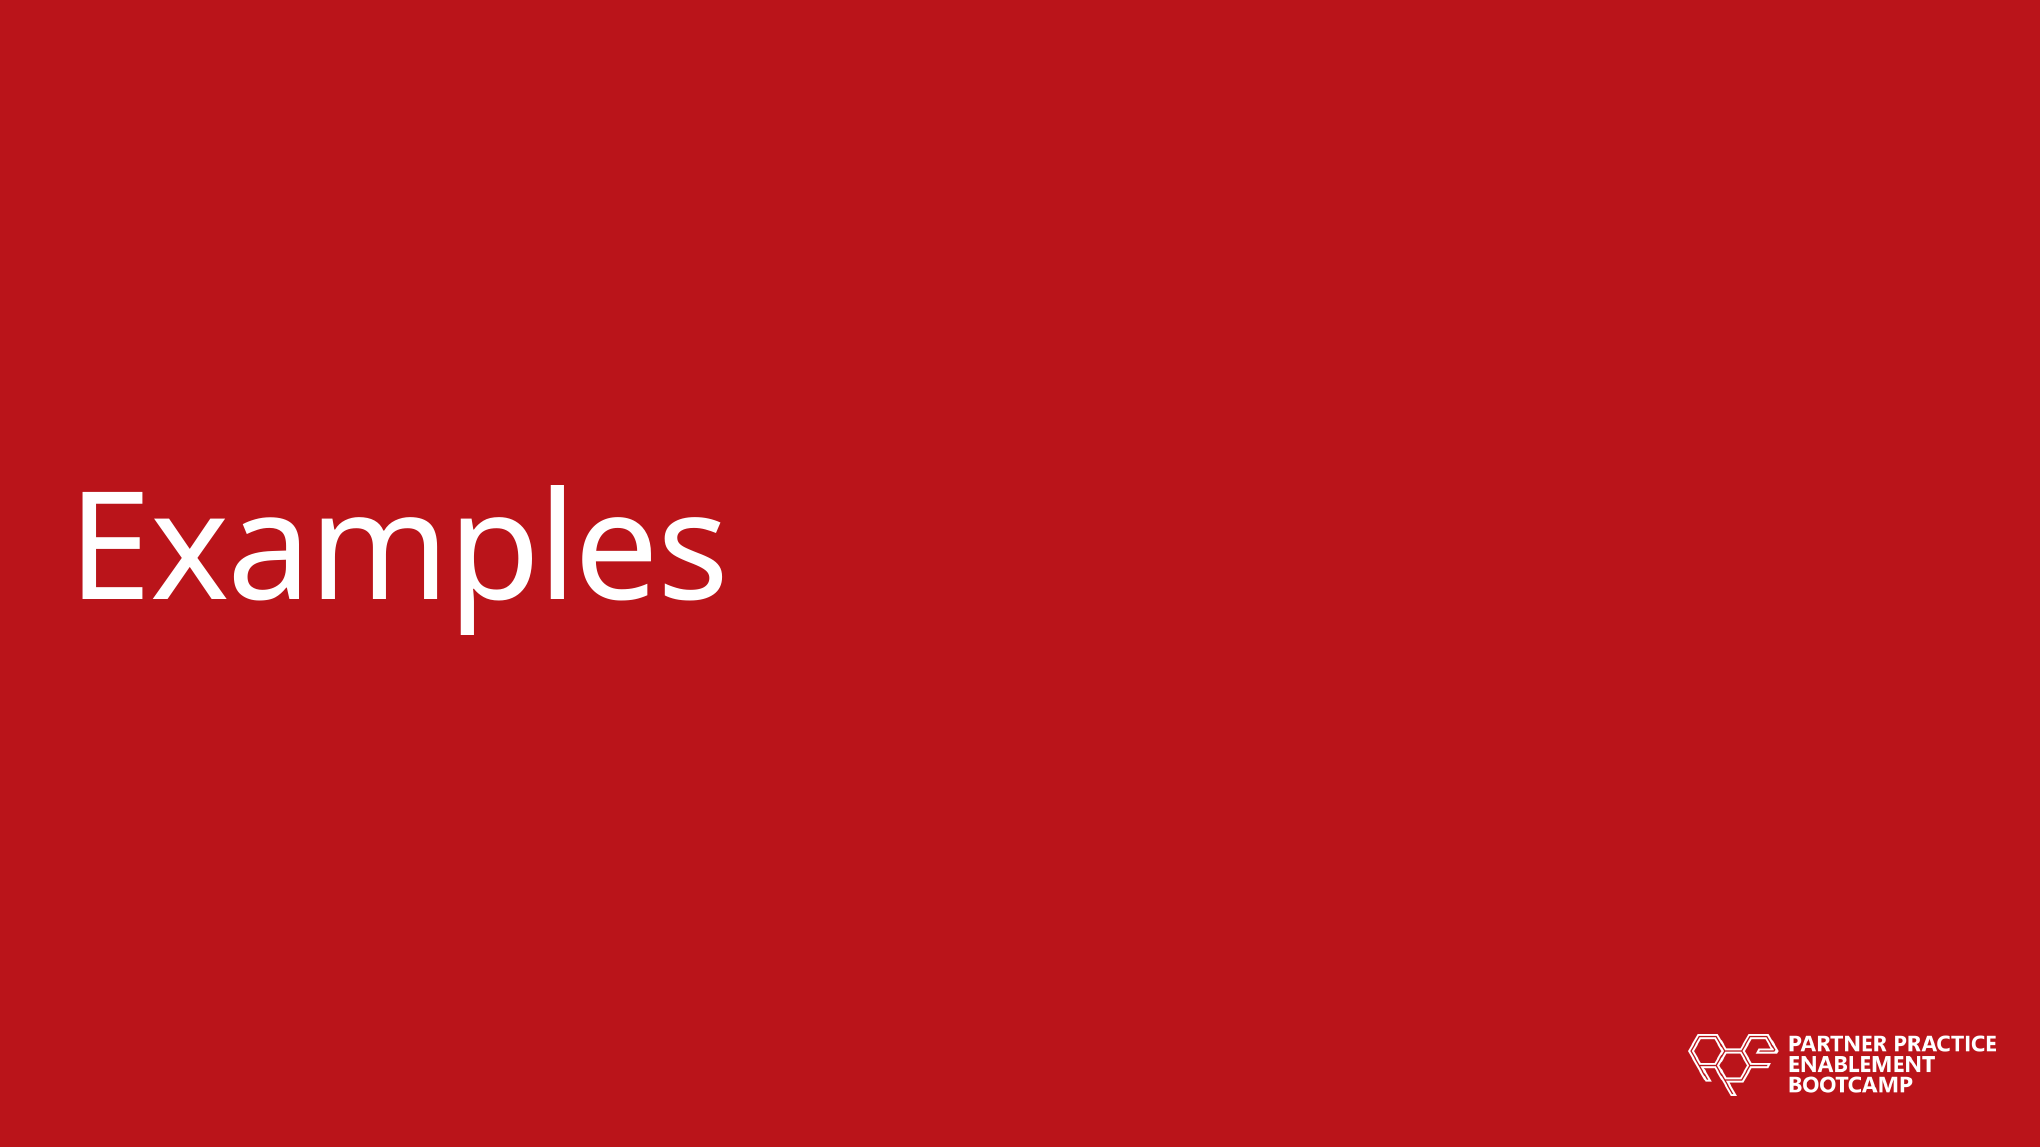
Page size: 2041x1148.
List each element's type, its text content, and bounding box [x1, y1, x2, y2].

picture [1687, 1031, 1996, 1099]
text_box Examples [45, 454, 1995, 653]
